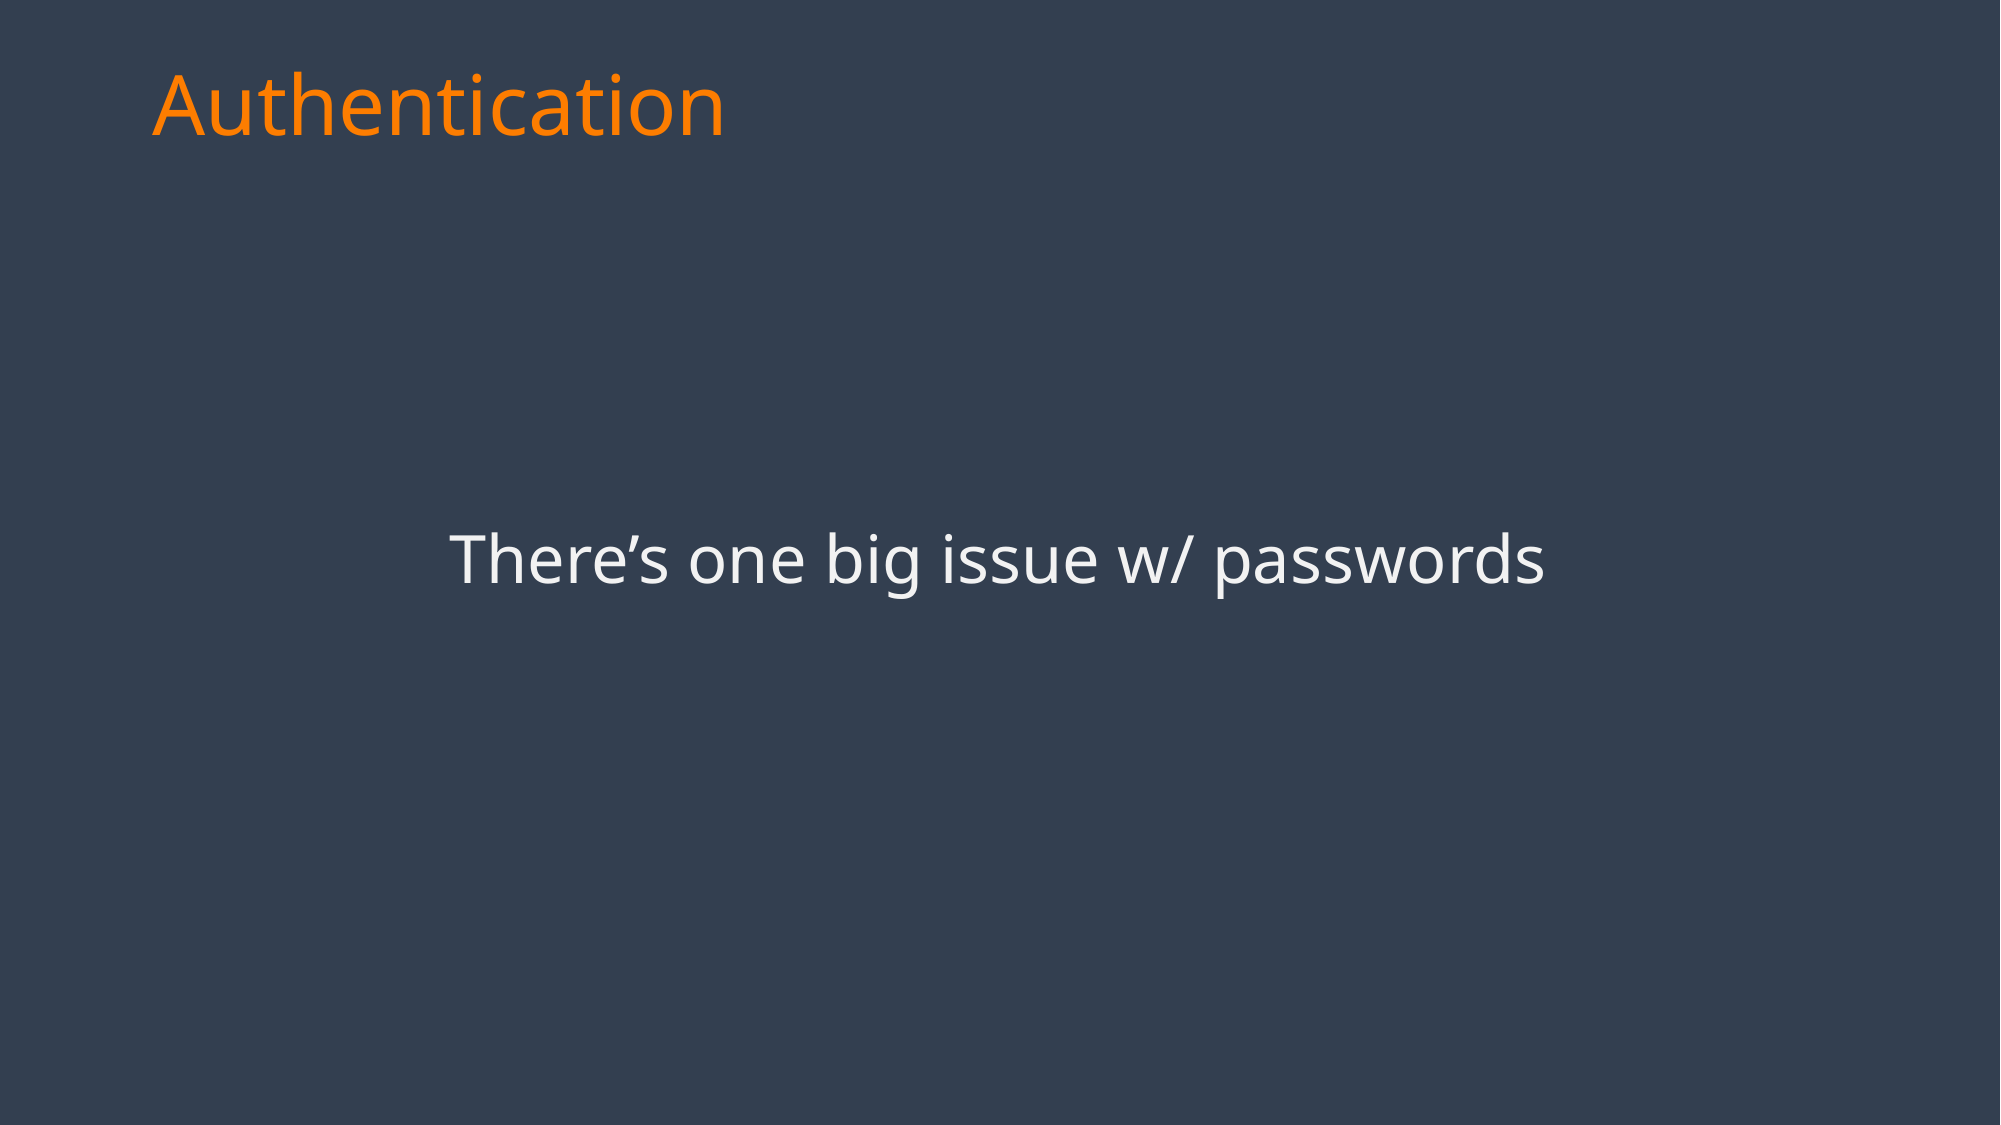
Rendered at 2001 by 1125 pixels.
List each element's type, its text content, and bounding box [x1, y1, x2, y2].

list Authentication [137, 55, 1863, 770]
